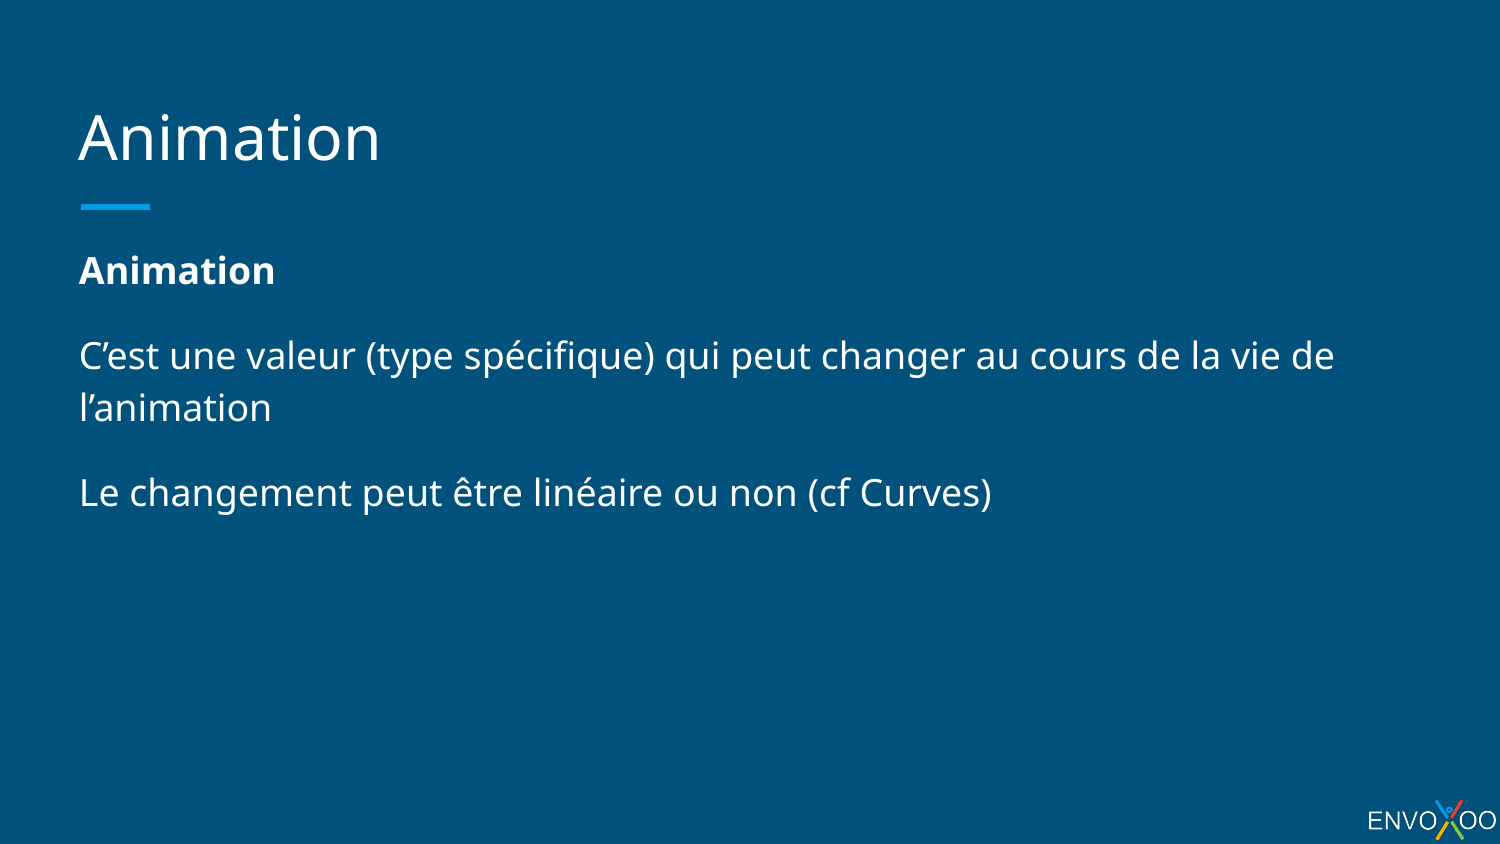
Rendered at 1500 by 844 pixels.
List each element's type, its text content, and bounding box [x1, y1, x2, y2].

list Animation C’est une valeur (type spécifique) qui peut changer au cours de la vie de l’animation Le changement peut être linéaire ou non (cf Curves) [63, 225, 1437, 731]
title Animation [63, 75, 1437, 188]
picture [1437, 822, 1448, 840]
picture [1451, 800, 1462, 818]
picture [1370, 812, 1382, 829]
picture [1452, 822, 1463, 838]
